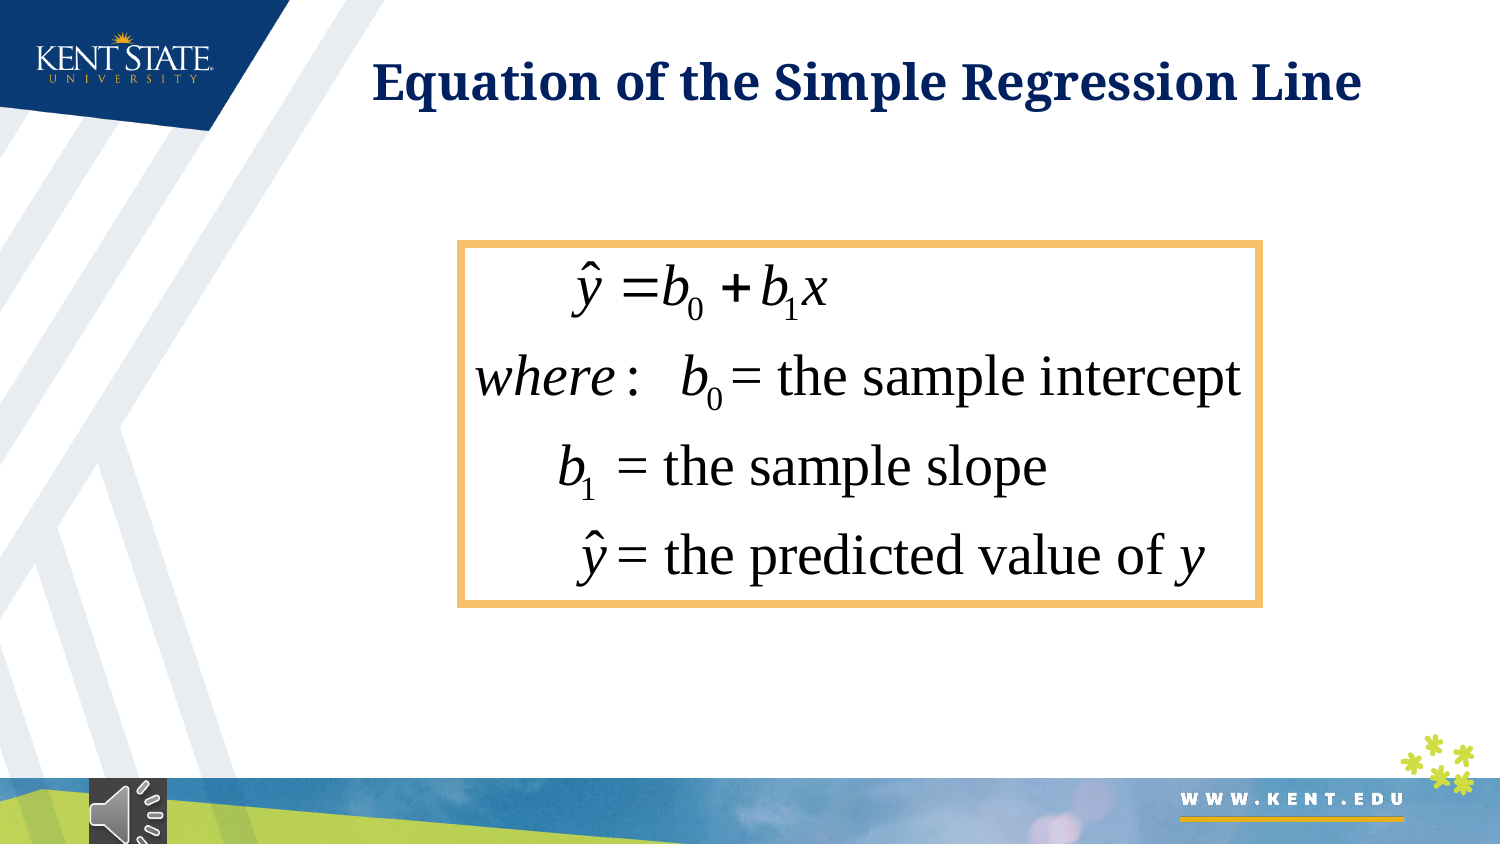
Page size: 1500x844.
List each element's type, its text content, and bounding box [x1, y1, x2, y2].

title Equation of the Simple Regression Line [357, 40, 1389, 128]
picture [0, 0, 1500, 844]
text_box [464, 248, 1255, 600]
